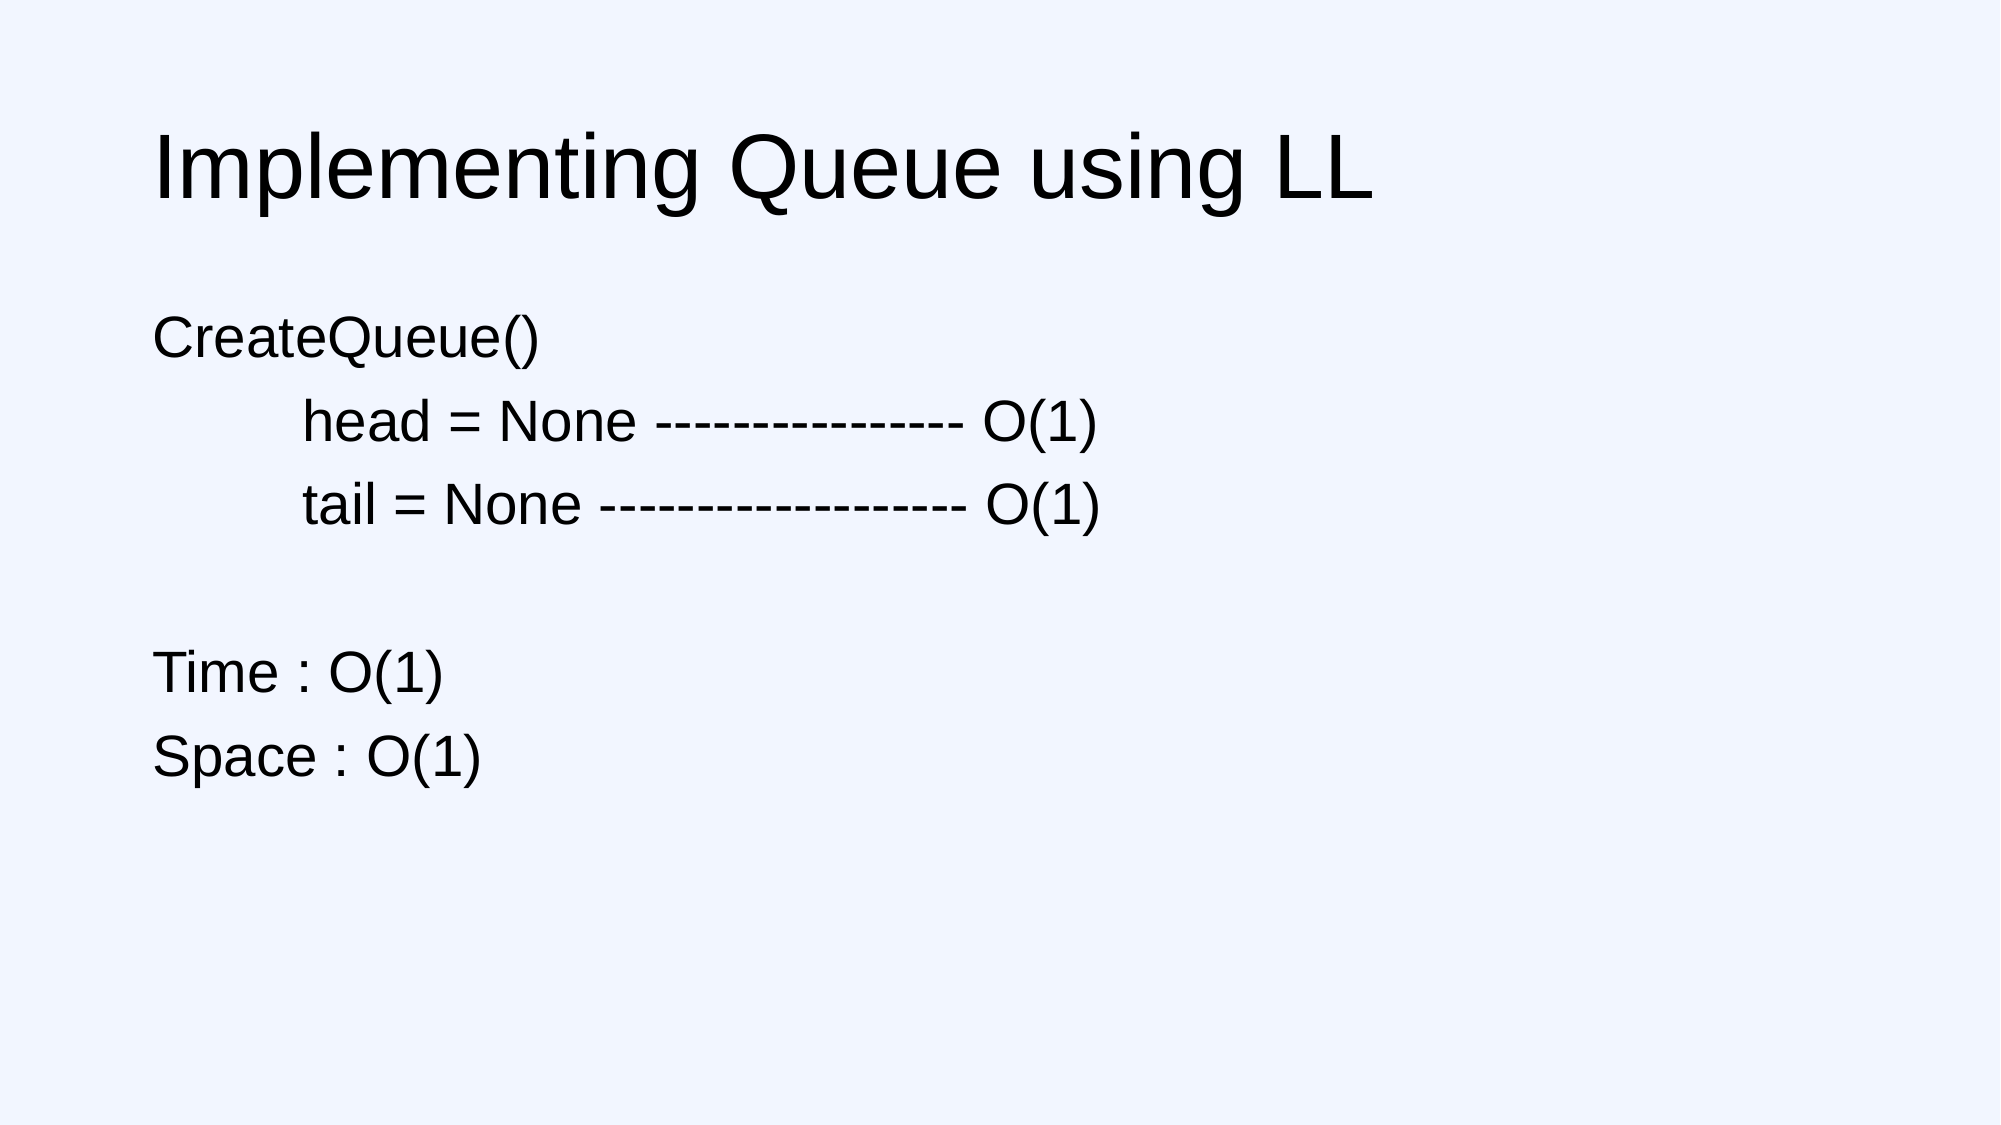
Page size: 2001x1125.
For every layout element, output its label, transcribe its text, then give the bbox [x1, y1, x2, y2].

title Implementing Queue using LL [137, 59, 1863, 278]
list CreateQueue() head = None ---------------- O(1) tail = None ------------------- O(1) Time : O(1) Space : O(1) [137, 299, 1863, 1014]
